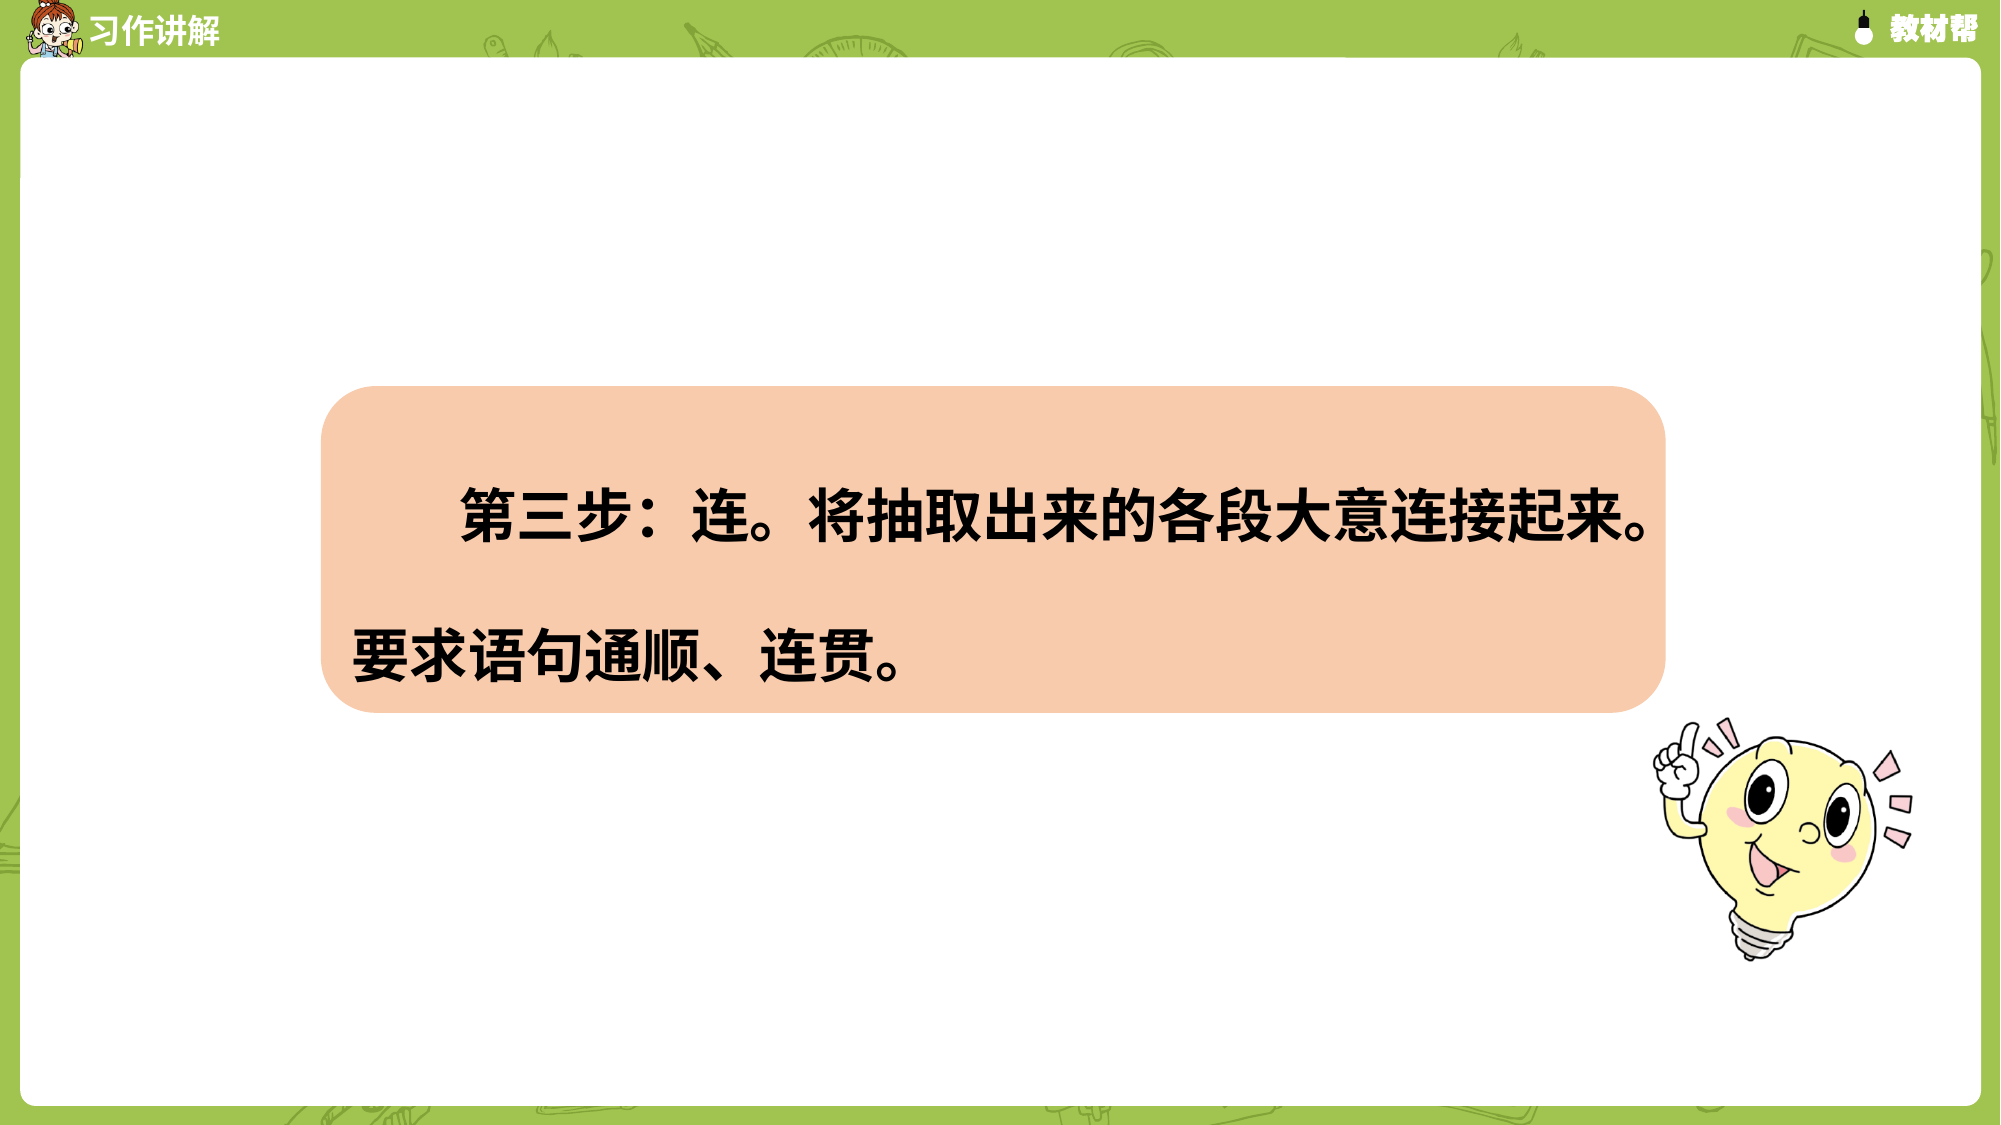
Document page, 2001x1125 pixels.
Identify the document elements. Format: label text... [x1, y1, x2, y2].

text_box 第三步：连。将抽取出来的各段大意连接起来。要求语句通顺、连贯。 [320, 386, 1666, 713]
picture [26, 0, 88, 60]
picture [1491, 715, 1948, 977]
